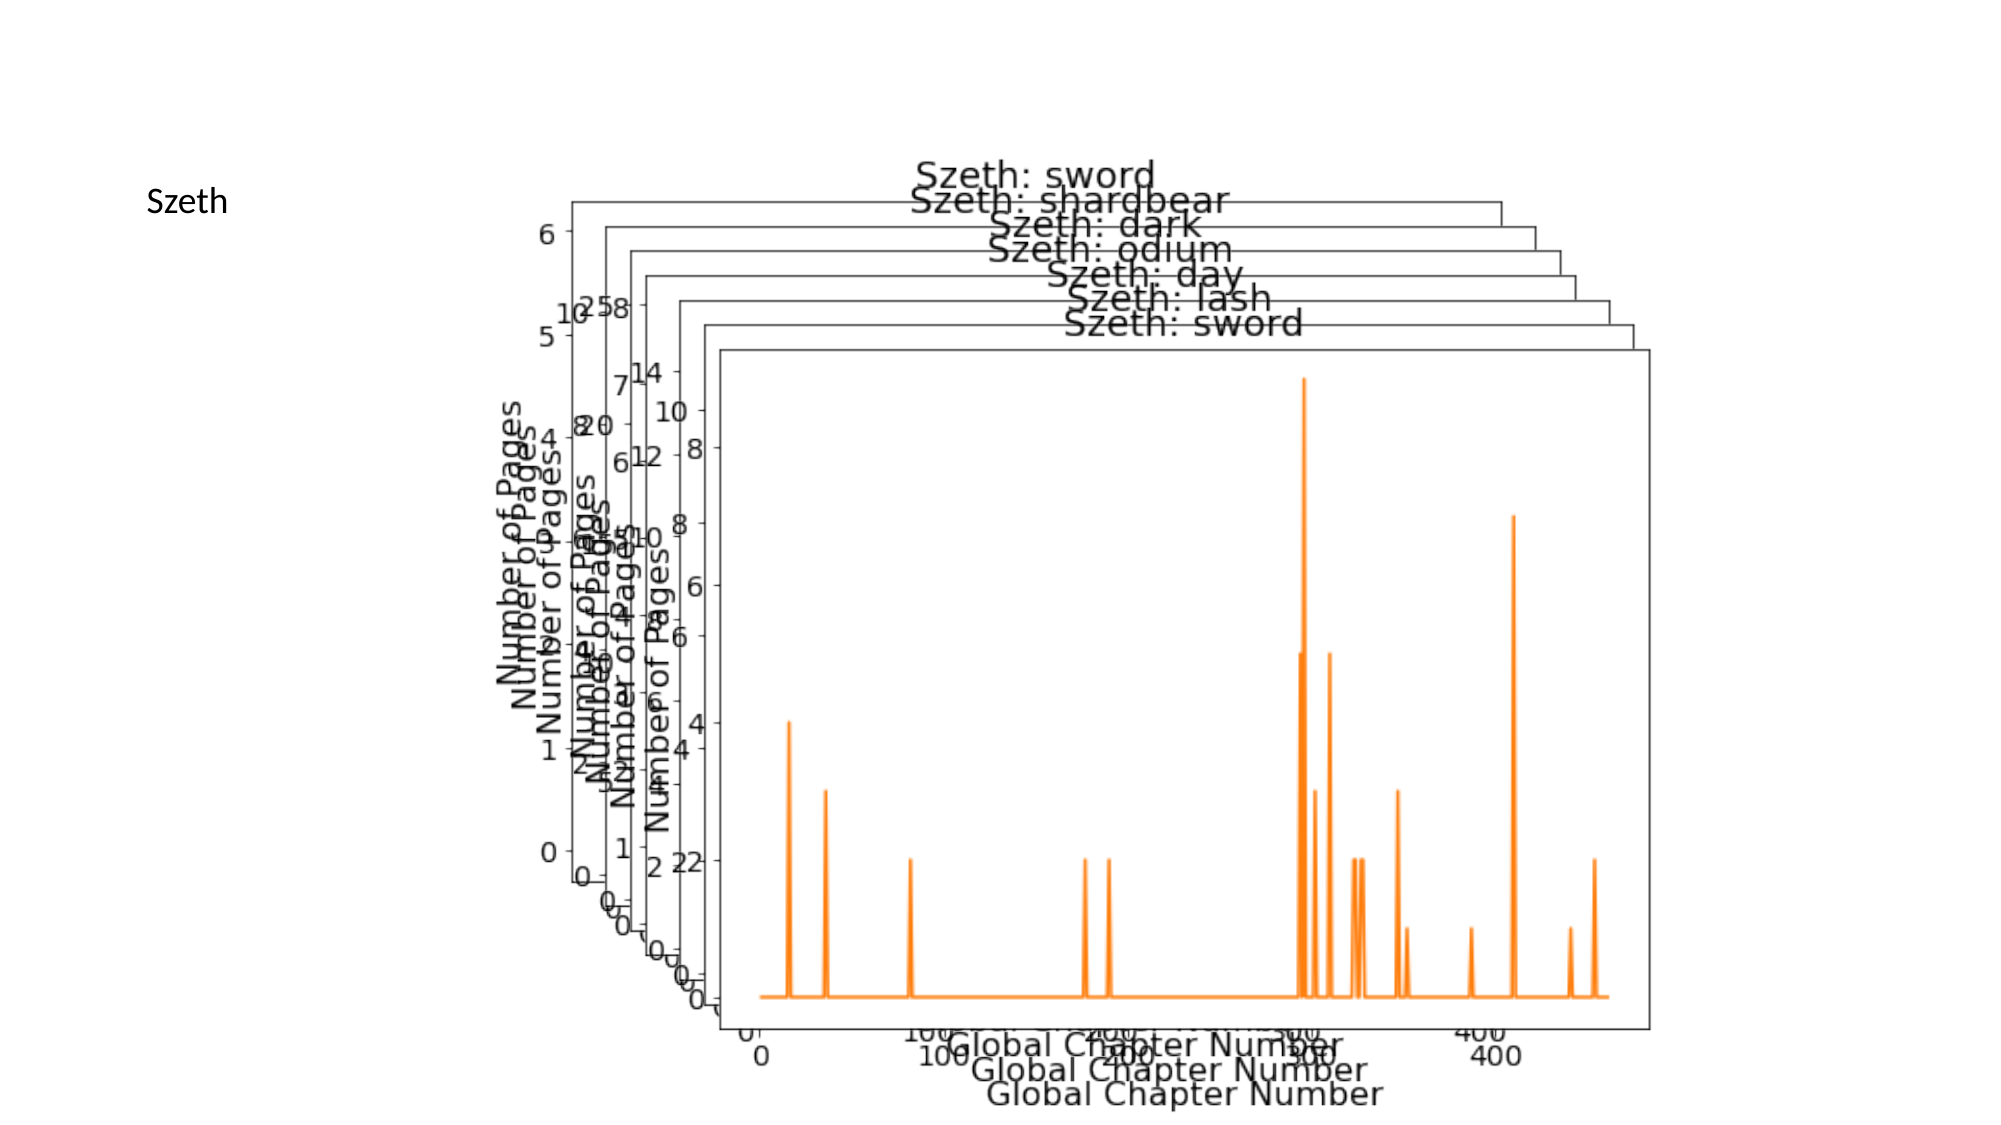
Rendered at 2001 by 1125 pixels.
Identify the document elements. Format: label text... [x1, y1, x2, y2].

text_box Szeth [131, 168, 244, 229]
picture [484, 145, 1664, 1125]
